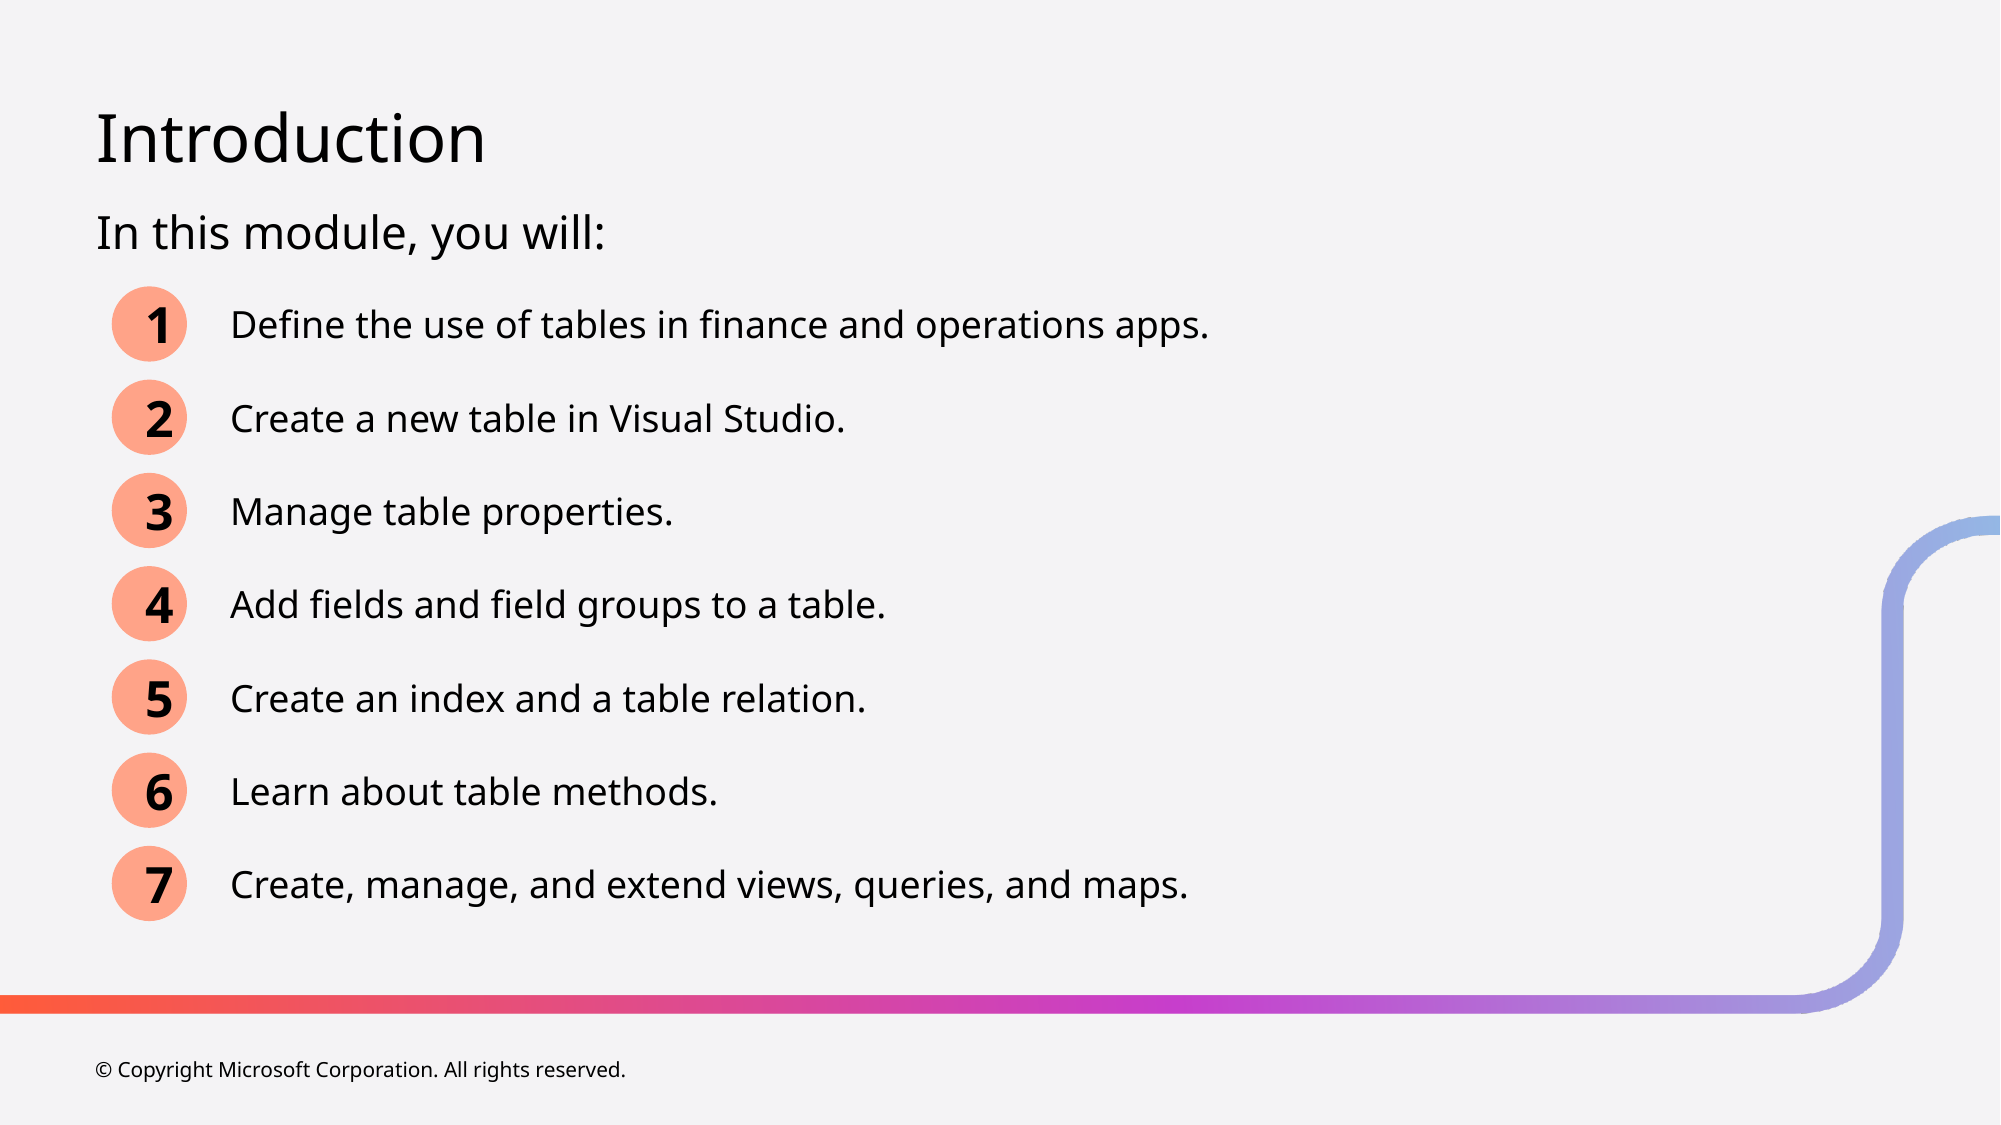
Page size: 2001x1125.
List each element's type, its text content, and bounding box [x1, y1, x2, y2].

text_box Create an index and a table relation. [229, 674, 1707, 720]
title Introduction [96, 96, 1903, 177]
text_box 2 [111, 379, 187, 455]
text_box 5 [111, 659, 187, 735]
text_box Define the use of tables in finance and operations apps. [229, 301, 1707, 347]
text_box In this module, you will: [96, 203, 1824, 259]
text_box Create a new table in Visual Studio. [229, 394, 1707, 440]
text_box 6 [111, 752, 187, 828]
text_box Create, manage, and extend views, queries, and maps. [229, 860, 1707, 907]
text_box 3 [111, 472, 187, 549]
text_box Manage table properties. [229, 487, 1707, 534]
text_box 1 [111, 286, 187, 362]
text_box Learn about table methods. [229, 767, 1707, 813]
text_box 4 [111, 566, 187, 642]
picture [0, 515, 2000, 1014]
text_box Add fields and field groups to a table. [229, 581, 1707, 627]
text_box 7 [111, 845, 187, 922]
